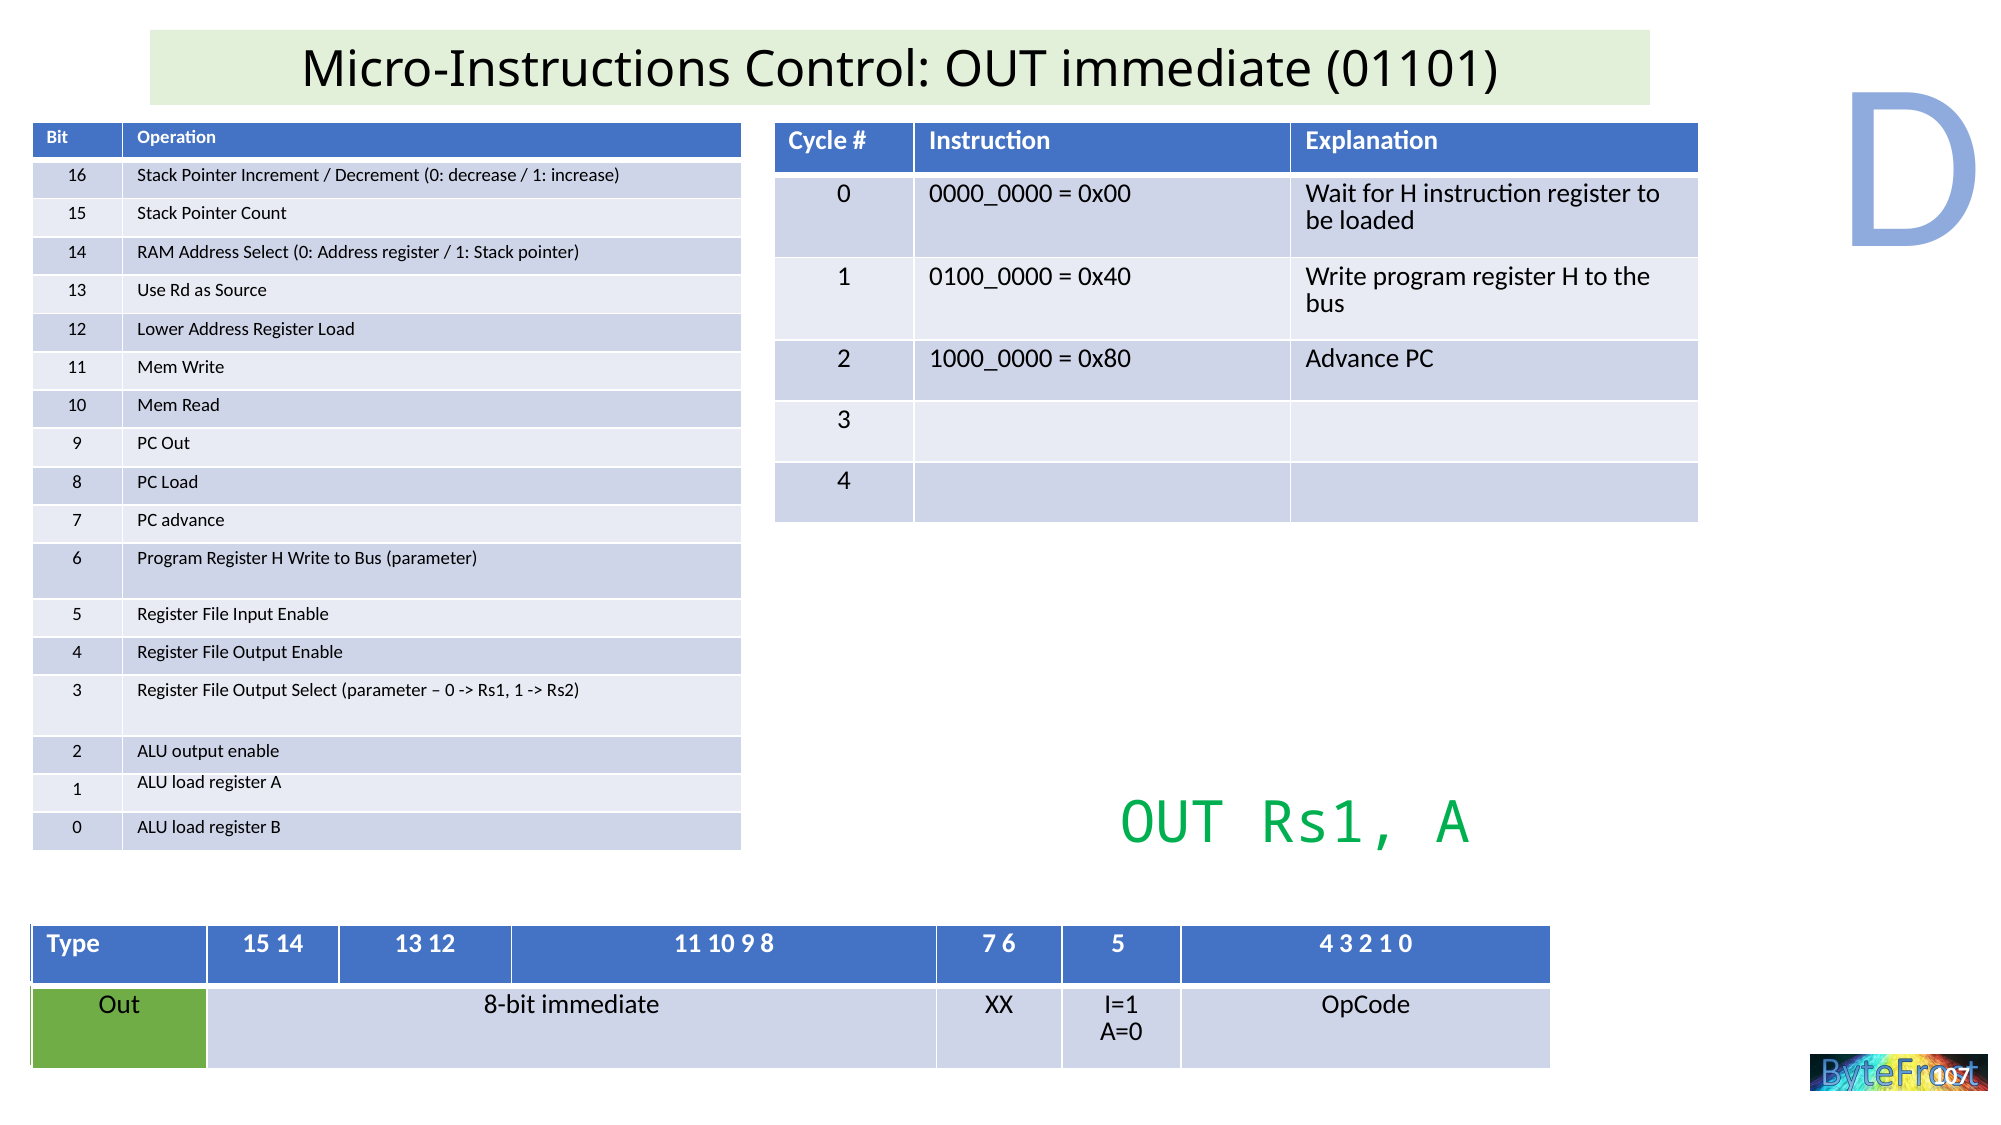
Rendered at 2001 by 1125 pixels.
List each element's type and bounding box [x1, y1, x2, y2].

table_cell [33, 600, 122, 636]
table_cell [123, 238, 741, 274]
table_header [340, 926, 511, 983]
table_header [915, 123, 1290, 172]
table_cell [33, 544, 122, 598]
table_header [937, 926, 1061, 983]
title [150, 29, 1650, 105]
table_cell [123, 353, 741, 389]
table_header [512, 926, 936, 983]
table_cell [33, 813, 122, 850]
table_cell [33, 989, 206, 1068]
table_cell [123, 676, 741, 735]
table_cell [775, 402, 913, 461]
picture [1810, 1054, 1988, 1091]
table_cell [33, 506, 122, 542]
table_cell [123, 775, 741, 811]
table_cell [33, 391, 122, 427]
table_cell [1291, 258, 1698, 339]
table_cell [1291, 178, 1698, 257]
table_cell [915, 341, 1290, 400]
table_header [208, 926, 338, 983]
table_cell [123, 638, 741, 674]
table_cell [33, 638, 122, 674]
table_cell [33, 429, 122, 466]
table_cell [123, 163, 741, 198]
table_cell [33, 775, 122, 811]
table_cell [33, 163, 122, 198]
table_header [775, 123, 913, 172]
table_cell [208, 989, 936, 1068]
table_cell [937, 989, 1061, 1068]
table_cell [123, 813, 741, 850]
table_header [1291, 123, 1698, 172]
table_cell [123, 737, 741, 773]
table_cell [33, 238, 122, 274]
table_cell [1291, 463, 1698, 522]
table_cell [33, 468, 122, 504]
table_cell [123, 600, 741, 636]
table_header [33, 123, 122, 157]
table_cell [915, 178, 1290, 257]
table_cell [33, 199, 122, 236]
table_cell [775, 463, 913, 522]
table_cell [915, 258, 1290, 339]
table_header [1063, 926, 1180, 983]
text_box [1535, 1044, 1986, 1105]
table_cell [123, 391, 741, 427]
table_cell [123, 506, 741, 542]
table_cell [1291, 341, 1698, 400]
table_cell [123, 199, 741, 236]
table_cell [1182, 989, 1550, 1068]
table_cell [1291, 402, 1698, 461]
table_cell [123, 429, 741, 466]
table_header [1182, 926, 1550, 983]
table_cell [123, 276, 741, 313]
table_cell [33, 276, 122, 313]
table_cell [775, 178, 913, 257]
table_cell [915, 402, 1290, 461]
table_cell [915, 463, 1290, 522]
table_header [123, 123, 741, 157]
table_cell [775, 341, 913, 400]
table_cell [775, 258, 913, 339]
table_cell [123, 544, 741, 598]
table_cell [123, 314, 741, 351]
text_box [1821, 0, 1999, 303]
table_header [33, 926, 206, 983]
text_box [1070, 776, 1486, 862]
table_cell [33, 676, 122, 735]
table_cell [33, 353, 122, 389]
table_cell [123, 468, 741, 504]
table_cell [33, 737, 122, 773]
table_cell [1063, 989, 1180, 1068]
table_cell [33, 314, 122, 351]
